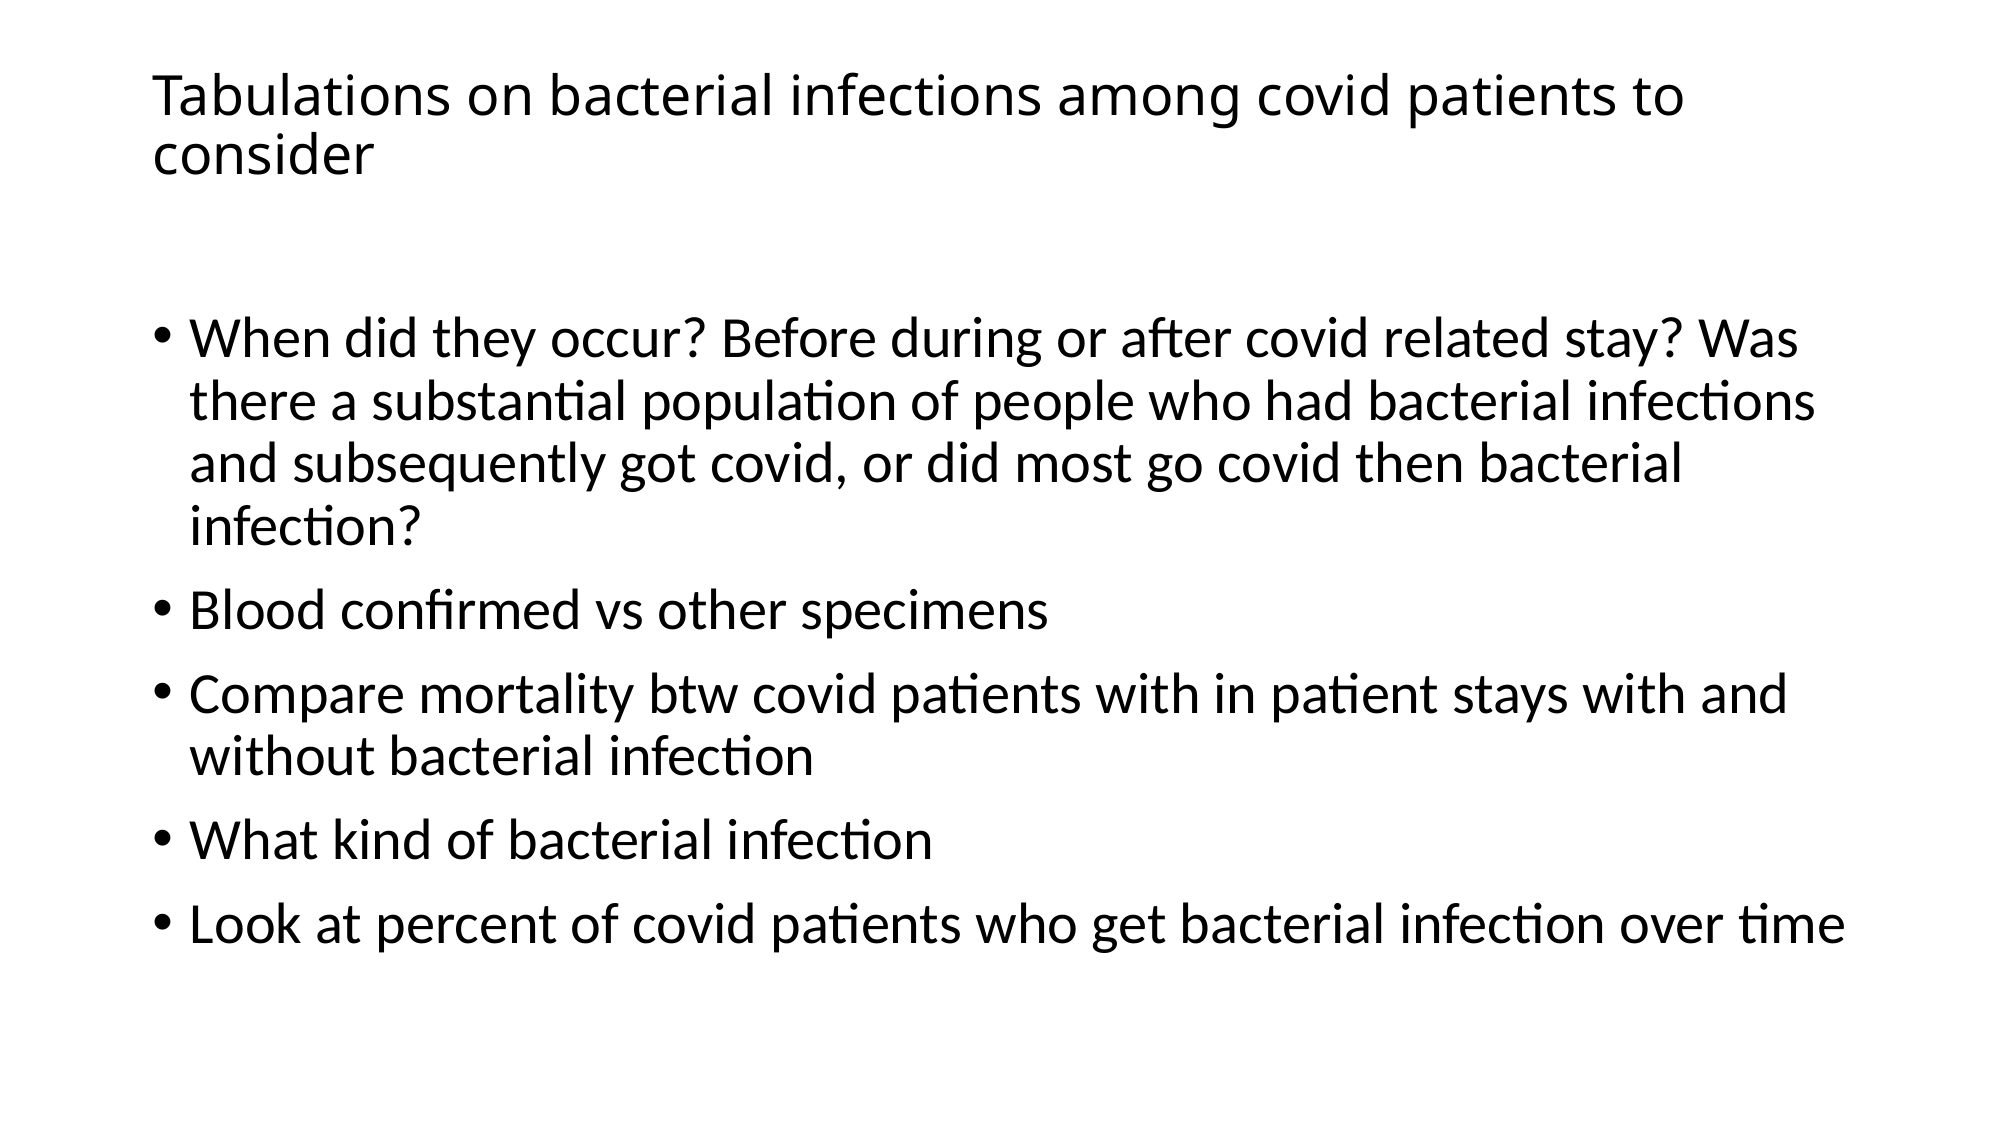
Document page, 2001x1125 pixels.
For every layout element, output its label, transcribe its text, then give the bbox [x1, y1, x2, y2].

title Tabulations on bacterial infections among covid patients to consider [137, 59, 1863, 195]
list When did they occur? Before during or after covid related stay? Was there a substantial population of people who had bacterial infections and subsequently got covid, or did most go covid then bacterial infection? Blood confirmed vs other specimens Compare mortality btw covid patients with in patient stays with and without bacterial infection What kind of bacterial infection Look at percent of covid patients who get bacterial infection over time [137, 299, 1863, 1014]
